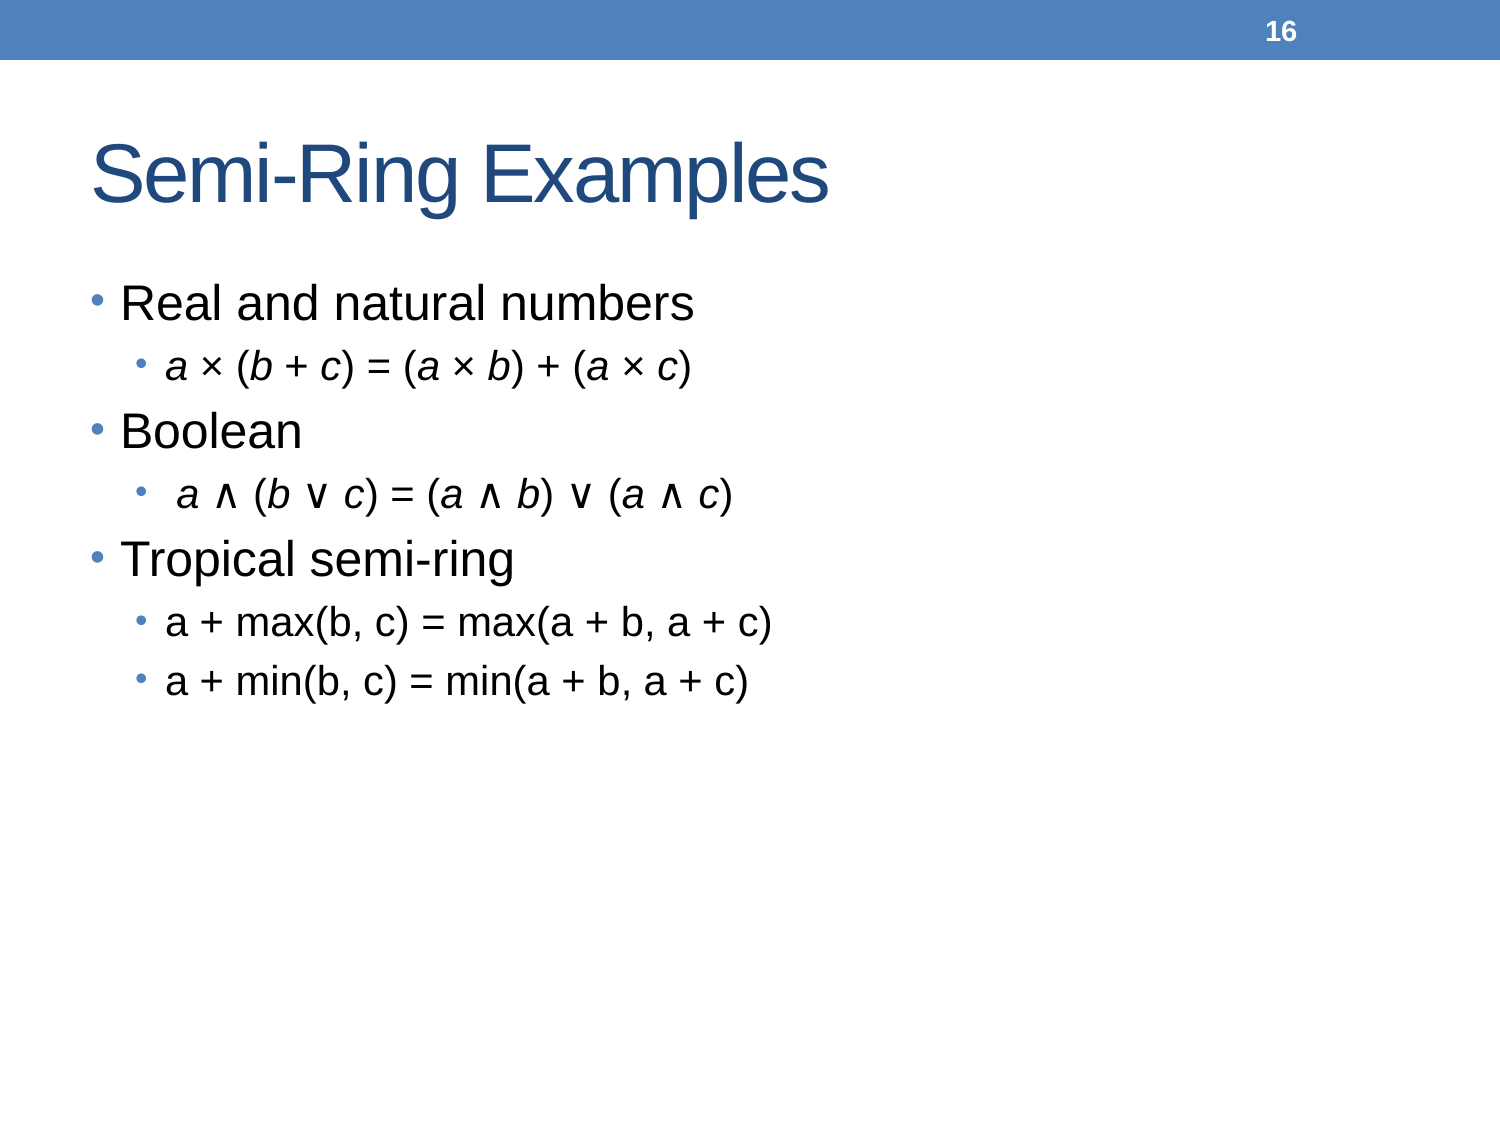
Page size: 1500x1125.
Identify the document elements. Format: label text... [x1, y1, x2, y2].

list Real and natural numbers a × (b + c) = (a × b) + (a × c) Boolean a ∧ (b ∨ c) = (a ∧ b) ∨ (a ∧ c) Tropical semi-ring a + max(b, c) = max(a + b, a + c) a + min(b, c) = min(a + b, a + c) [75, 262, 1425, 1063]
title Semi-Ring Examples [75, 87, 1425, 250]
slide_number 15 [1250, 3, 1425, 57]
